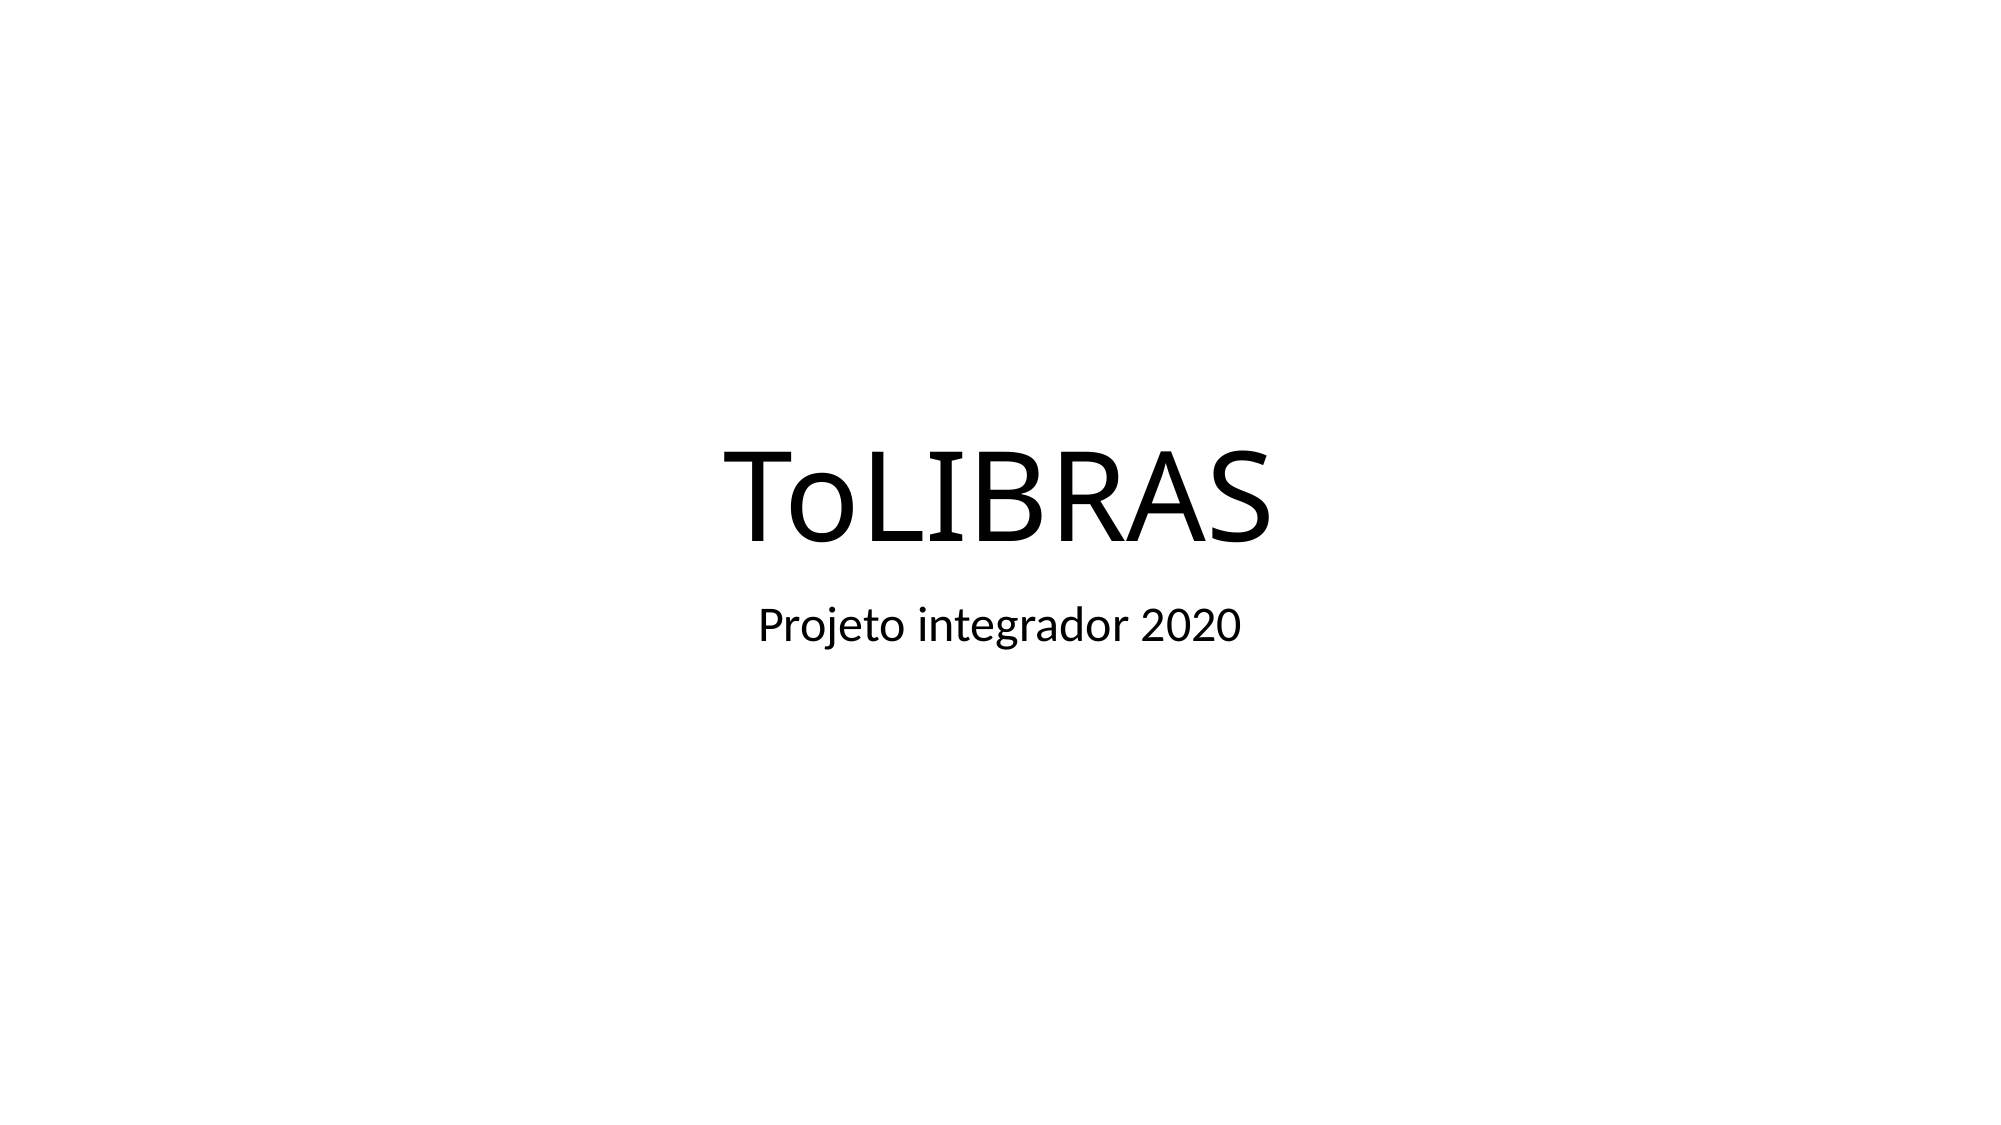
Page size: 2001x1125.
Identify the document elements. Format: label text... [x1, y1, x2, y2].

title ToLIBRAS [249, 184, 1750, 576]
subtitle Projeto integrador 2020 [249, 590, 1750, 863]
